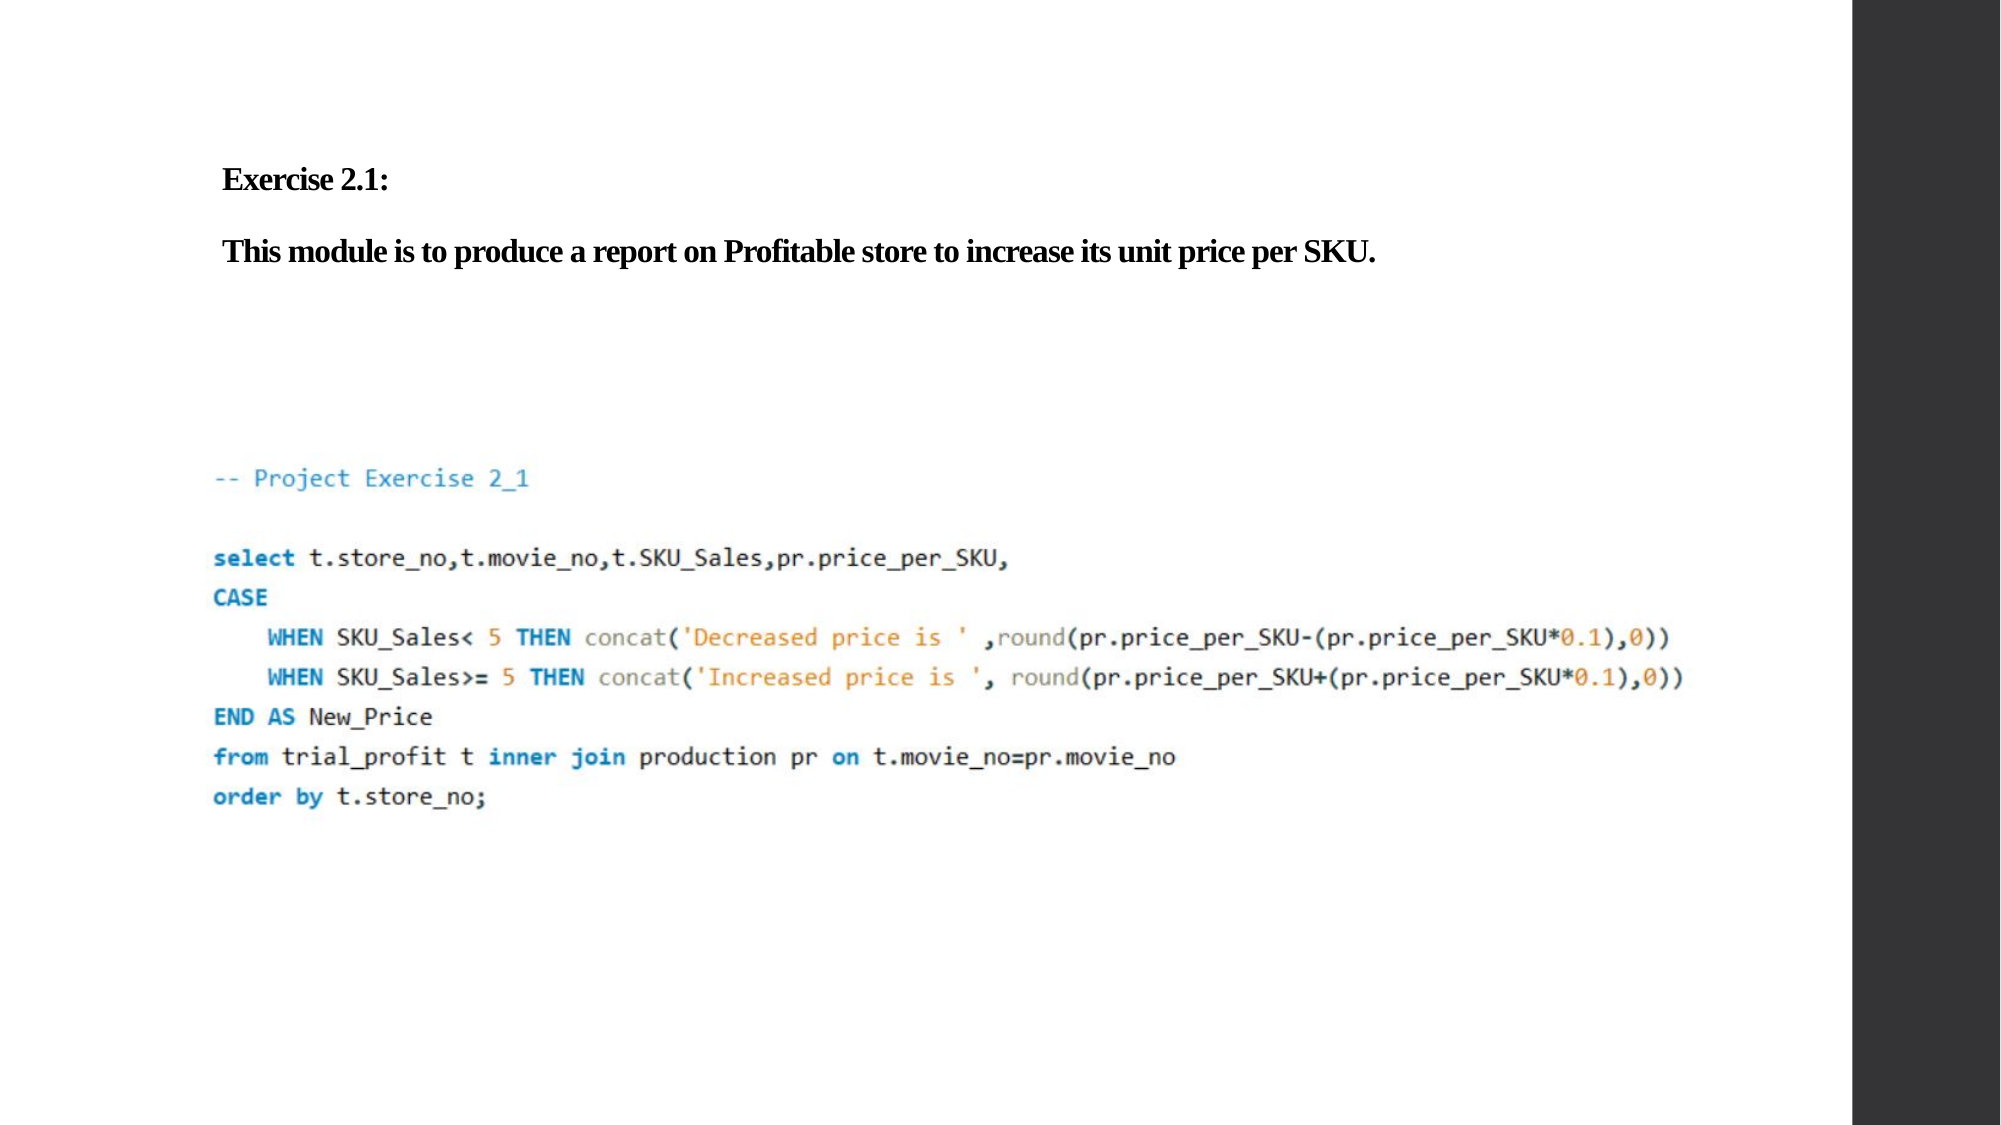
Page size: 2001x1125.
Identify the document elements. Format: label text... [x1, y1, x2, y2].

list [206, 433, 1755, 872]
title Exercise 2.1: This module is to produce a report on Profitable store to increase its unit price per SKU. [207, 59, 1797, 278]
